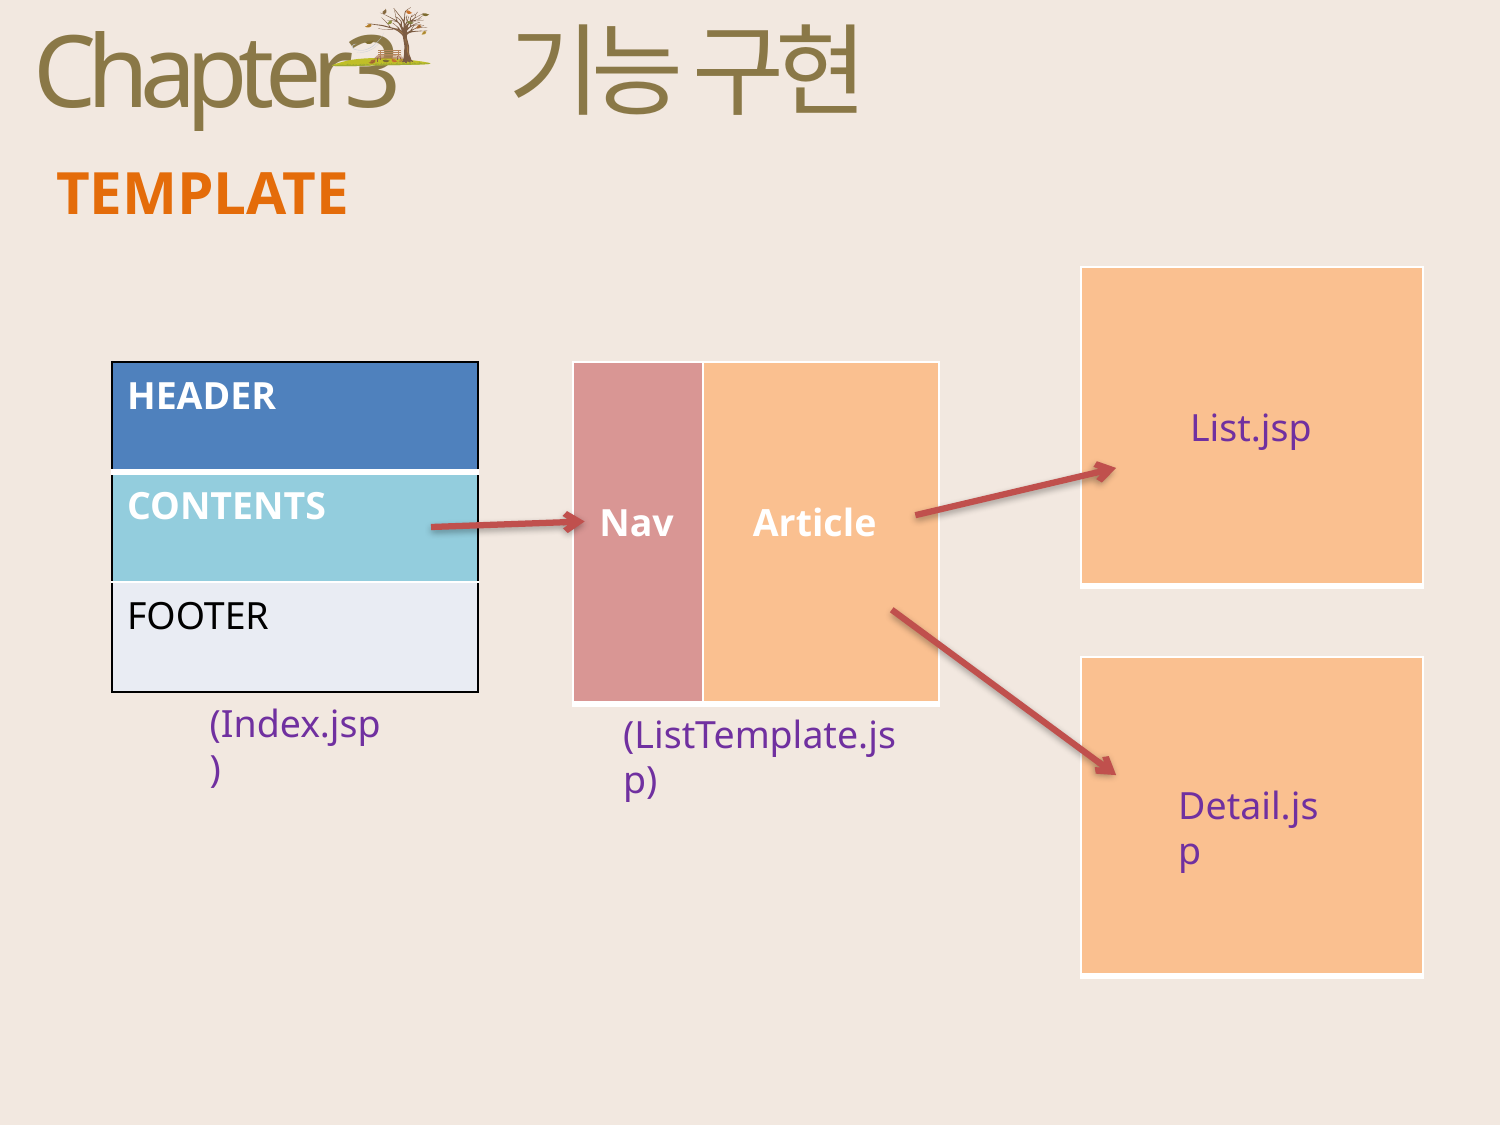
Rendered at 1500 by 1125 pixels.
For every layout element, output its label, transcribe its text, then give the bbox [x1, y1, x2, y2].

table_header [574, 363, 702, 701]
table_header [704, 363, 938, 701]
table_header HEADER [113, 363, 477, 469]
text_box List.jsp [1175, 397, 1365, 457]
text_box (Index.jsp) [194, 692, 396, 798]
picture [331, 6, 431, 67]
text_box (ListTemplate.jsp) [608, 704, 928, 809]
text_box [915, 467, 1117, 516]
table_cell FOOTER [113, 583, 477, 691]
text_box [891, 609, 1117, 776]
text_box Nav [584, 491, 691, 552]
table_header [1082, 268, 1422, 583]
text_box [430, 521, 585, 528]
text_box Article [738, 491, 904, 552]
table_header [1082, 658, 1422, 973]
text_box TEMPLATE [41, 149, 691, 234]
text_box Chapter3 기능 구현 [19, 0, 883, 135]
text_box Detail.jsp [1163, 775, 1353, 880]
table_cell CONTENTS [113, 475, 477, 581]
